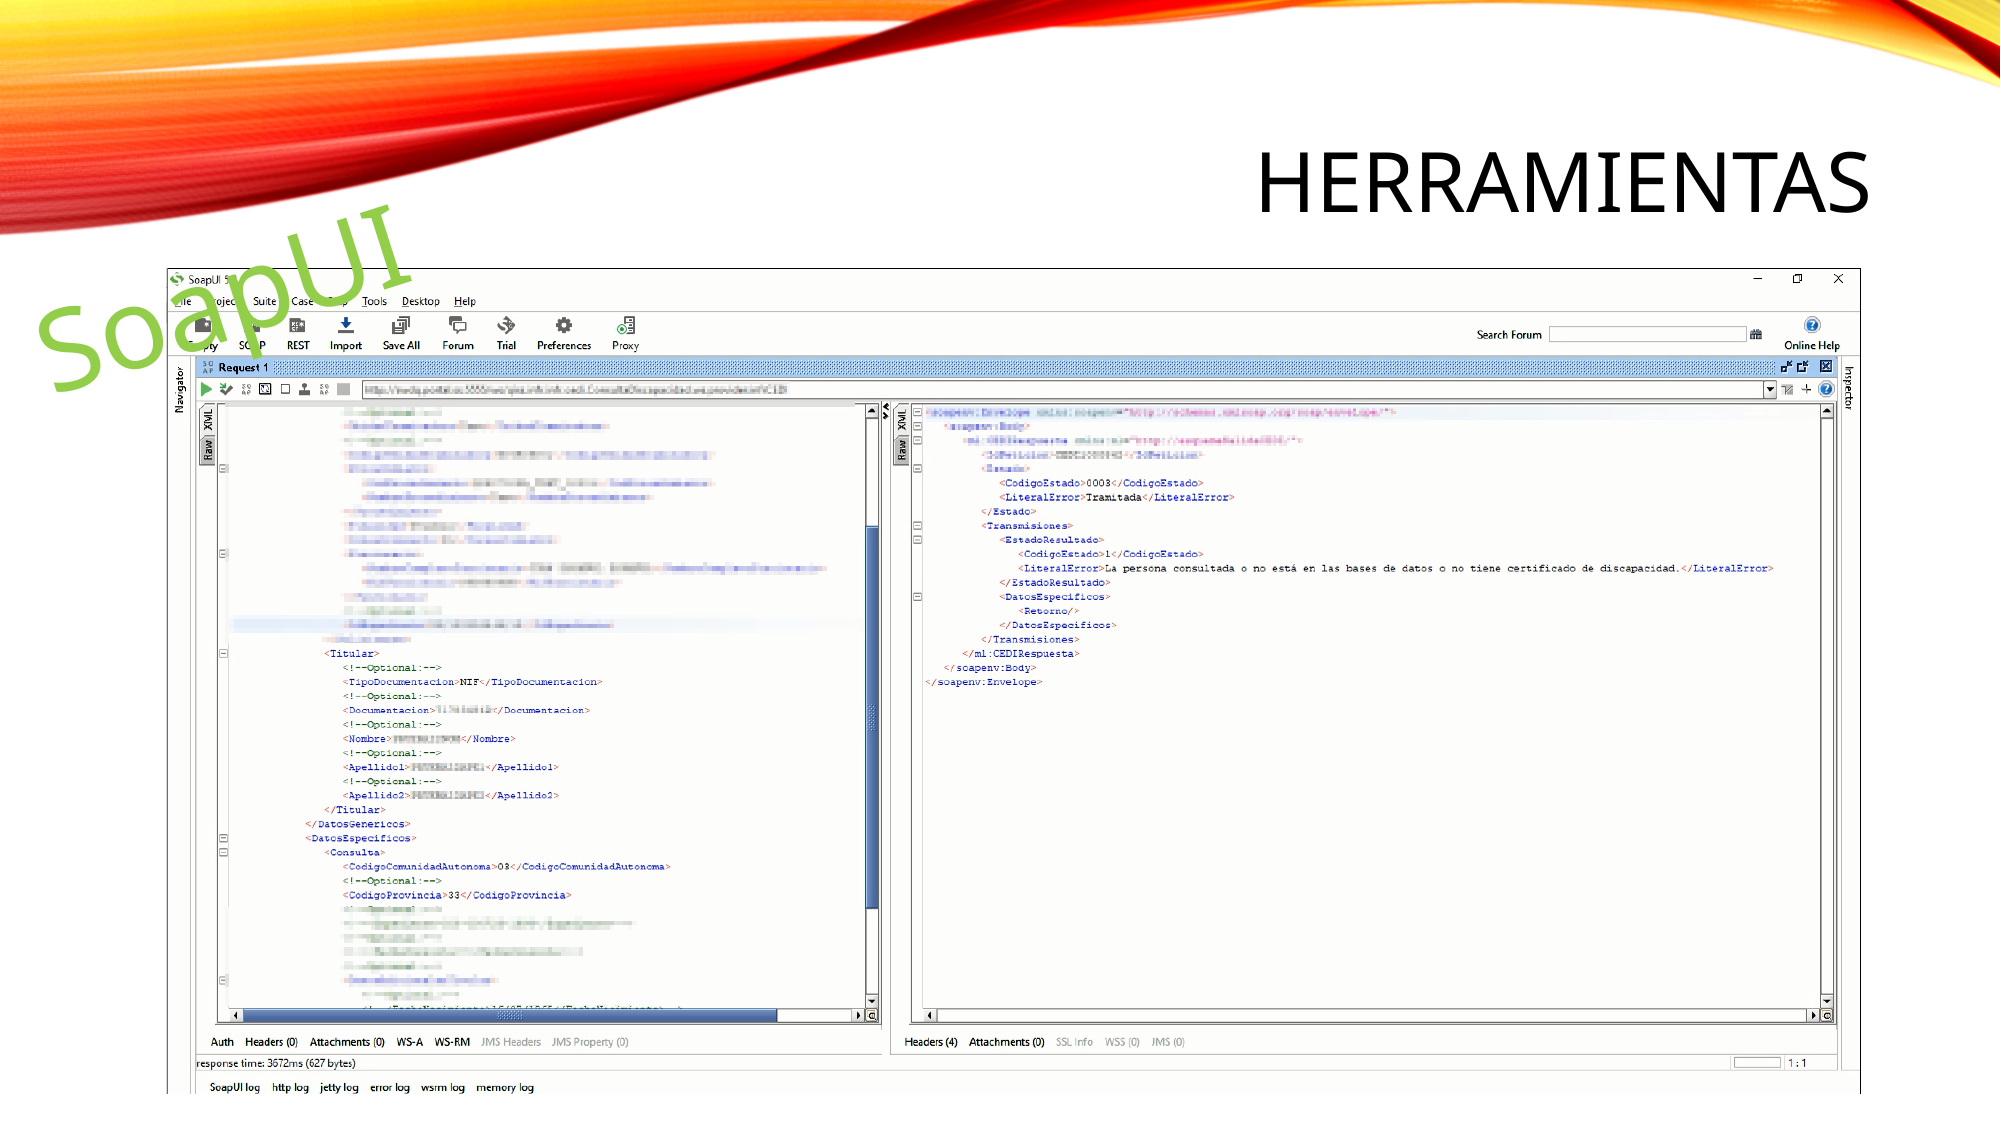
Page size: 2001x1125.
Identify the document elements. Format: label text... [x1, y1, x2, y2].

text_box SoapUI [1, 161, 429, 430]
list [166, 268, 1870, 1094]
title Herramientas [474, 125, 1888, 246]
picture [0, 0, 2000, 237]
